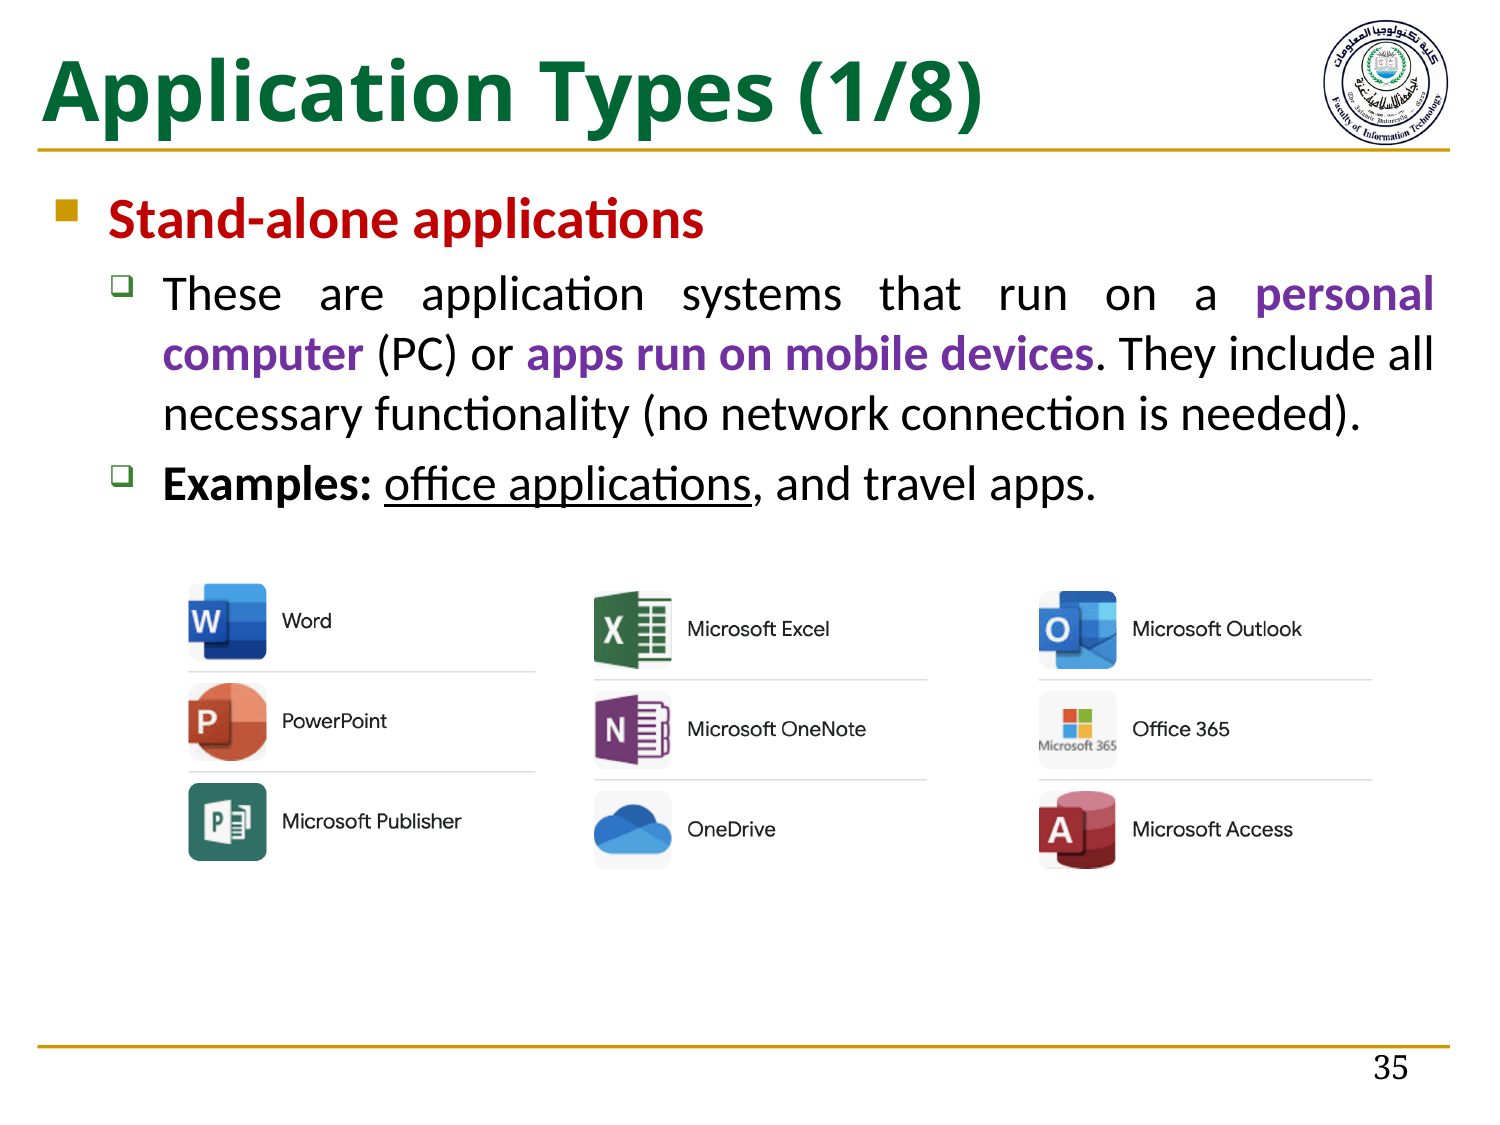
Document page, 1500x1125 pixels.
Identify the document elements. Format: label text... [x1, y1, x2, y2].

picture [152, 572, 536, 871]
picture [1321, 18, 1450, 30]
picture [537, 580, 928, 879]
picture [980, 580, 1373, 879]
title Application Types (1/8) [26, 30, 1461, 207]
list Stand-alone applications These are application systems that run on a personal computer (PC) or apps run on mobile devices. They include all necessary functionality (no network connection is needed). Examples: office applications, and travel apps. [37, 172, 1451, 973]
slide_number 35 [1074, 1023, 1426, 1100]
